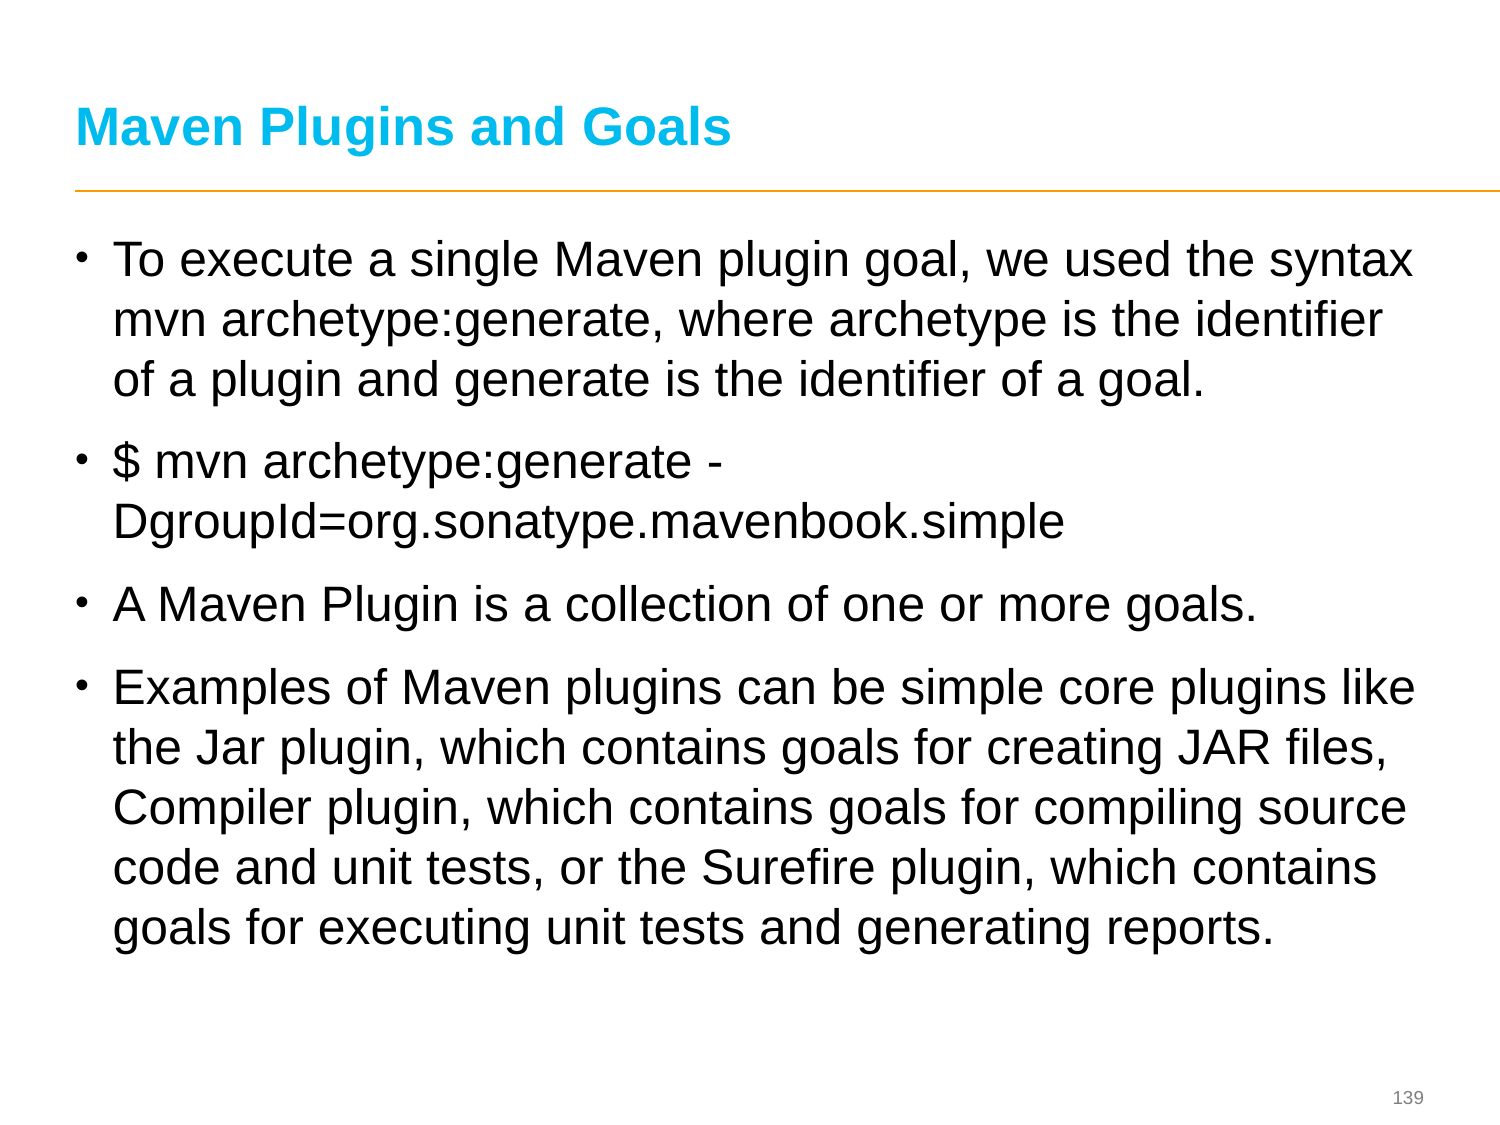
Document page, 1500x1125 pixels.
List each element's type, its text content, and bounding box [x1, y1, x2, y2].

title Maven Plugins and Goals [75, 27, 1422, 157]
list To execute a single Maven plugin goal, we used the syntax mvn archetype:generate, where archetype is the identifier of a plugin and generate is the identifier of a goal. $ mvn archetype:generate -DgroupId=org.sonatype.mavenbook.simple A Maven Plugin is a collection of one or more goals. Examples of Maven plugins can be simple core plugins like the Jar plugin, which contains goals for creating JAR files, Compiler plugin, which contains goals for compiling source code and unit tests, or the Surefire plugin, which contains goals for executing unit tests and generating reports. [75, 226, 1425, 1018]
